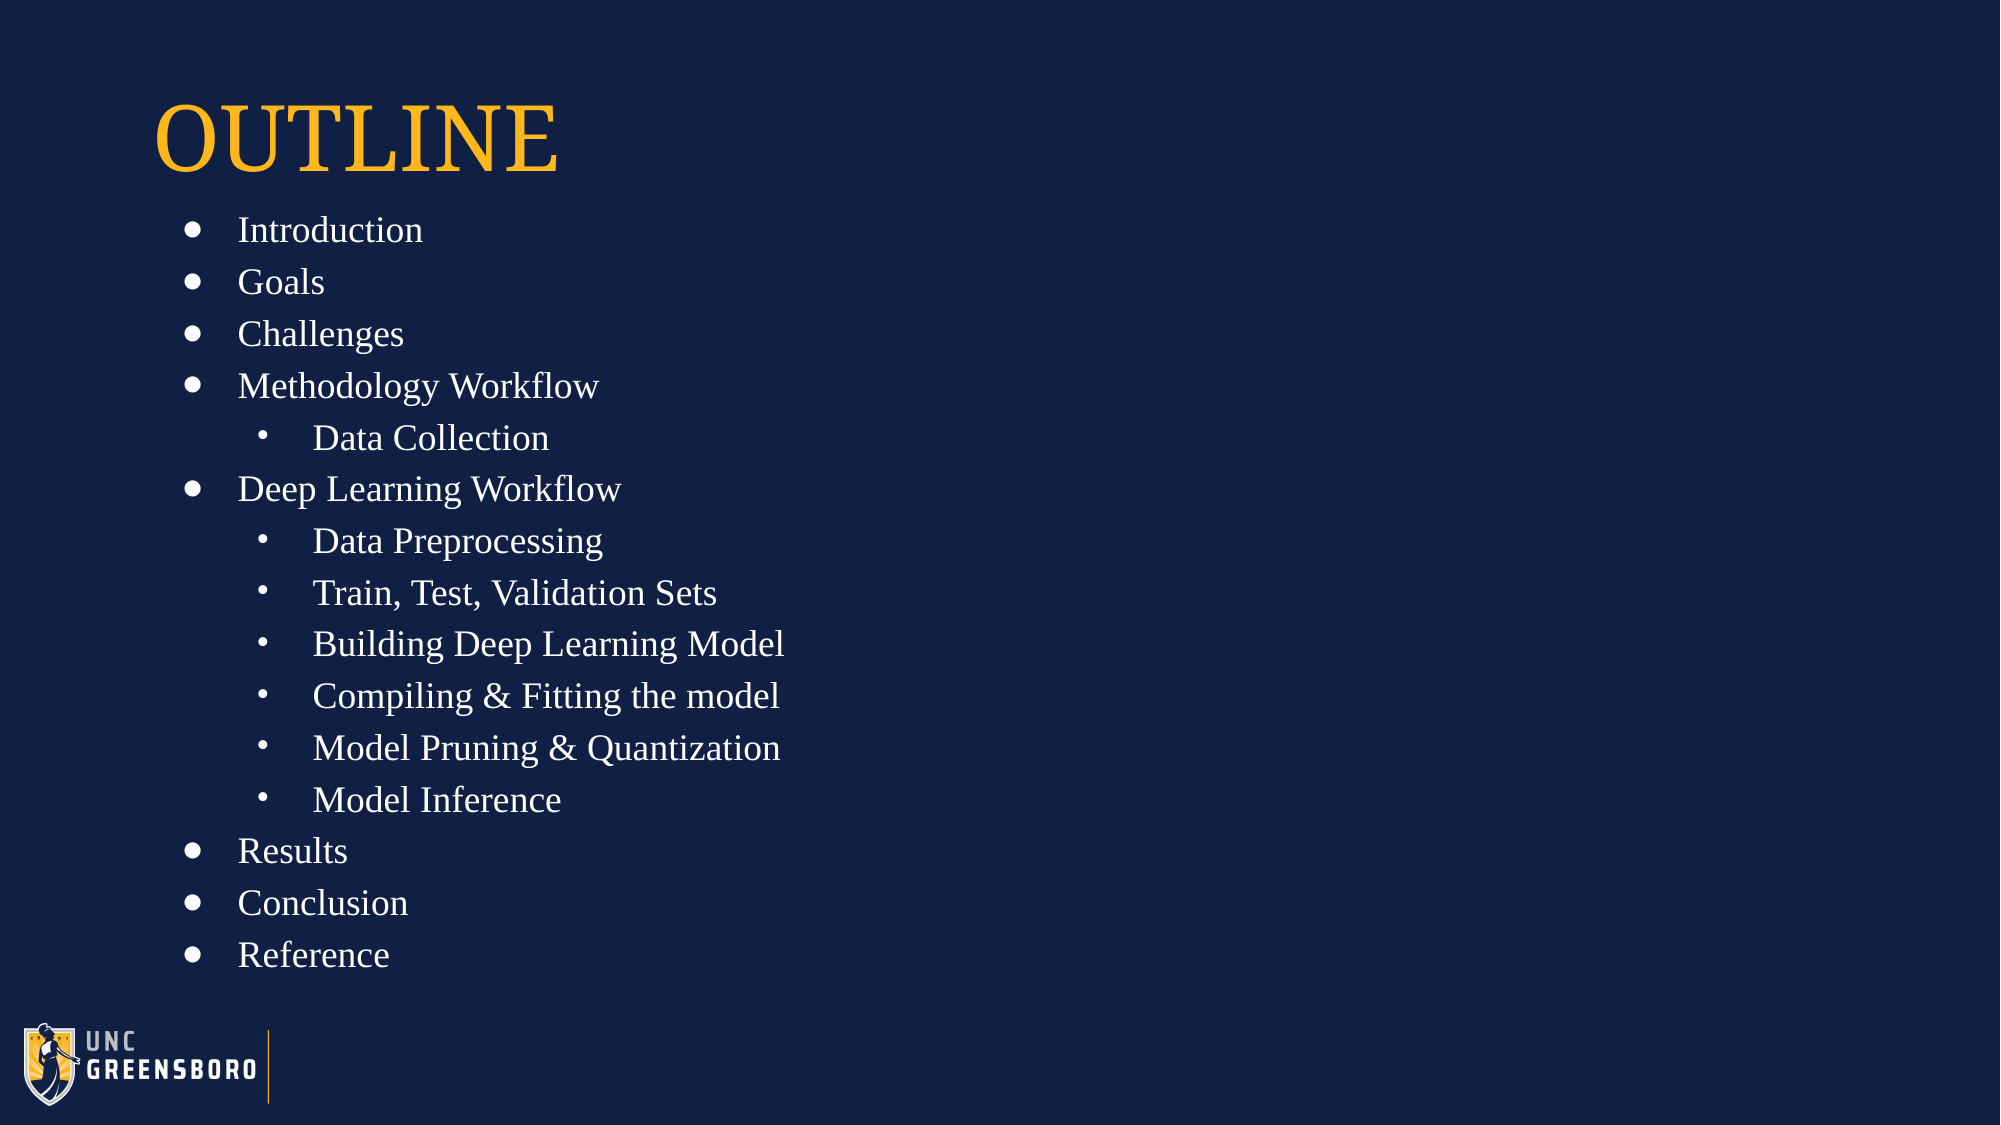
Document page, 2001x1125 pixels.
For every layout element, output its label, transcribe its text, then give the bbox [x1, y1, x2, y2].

picture [24, 1023, 269, 1106]
list Introduction Goals Challenges Methodology Workflow Data Collection Deep Learning Workflow Data Preprocessing Train, Test, Validation Sets Building Deep Learning Model Compiling & Fitting the model Model Pruning & Quantization Model Inference Results Conclusion Reference [147, 191, 1873, 906]
title OUTLINE [137, 32, 1863, 251]
